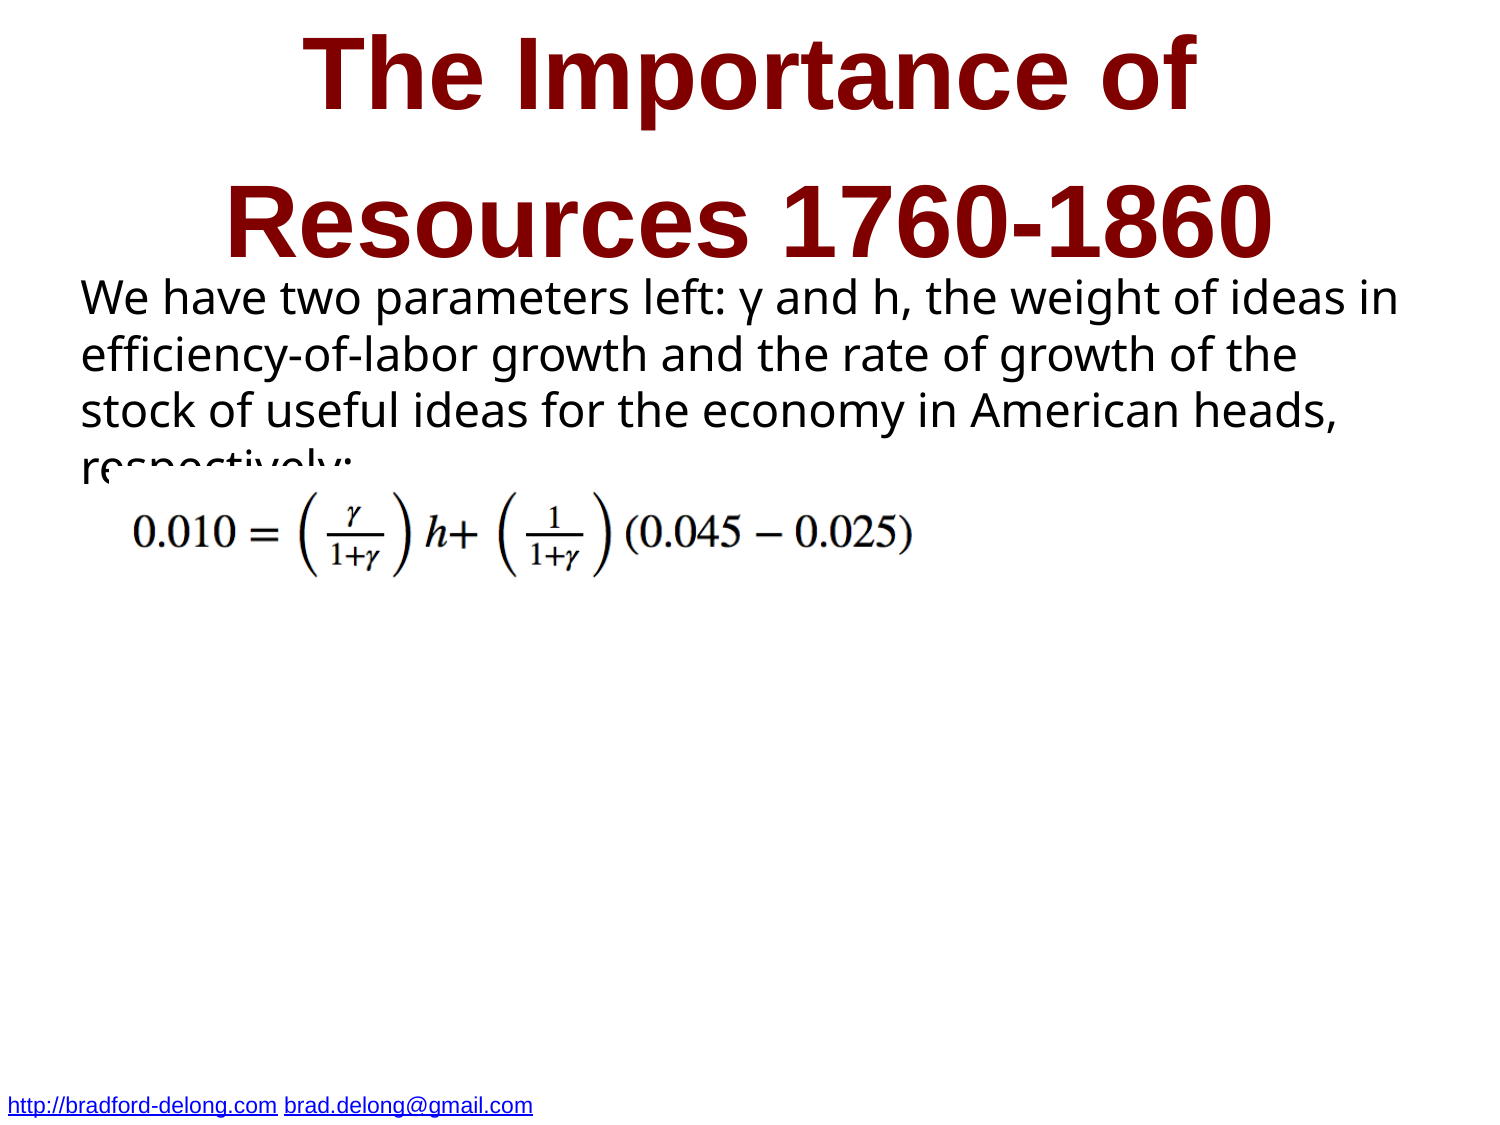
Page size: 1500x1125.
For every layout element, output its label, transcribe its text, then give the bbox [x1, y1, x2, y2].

title The Importance of Resources 1760-1860 [72, 0, 1428, 259]
text_box http://bradford-delong.com brad.delong@gmail.com [0, 1082, 573, 1125]
picture [109, 466, 919, 594]
list We have two parameters left: γ and h, the weight of ideas in efficiency-of-labor growth and the rate of growth of the stock of useful ideas for the economy in American heads, respectively: [72, 259, 1428, 468]
